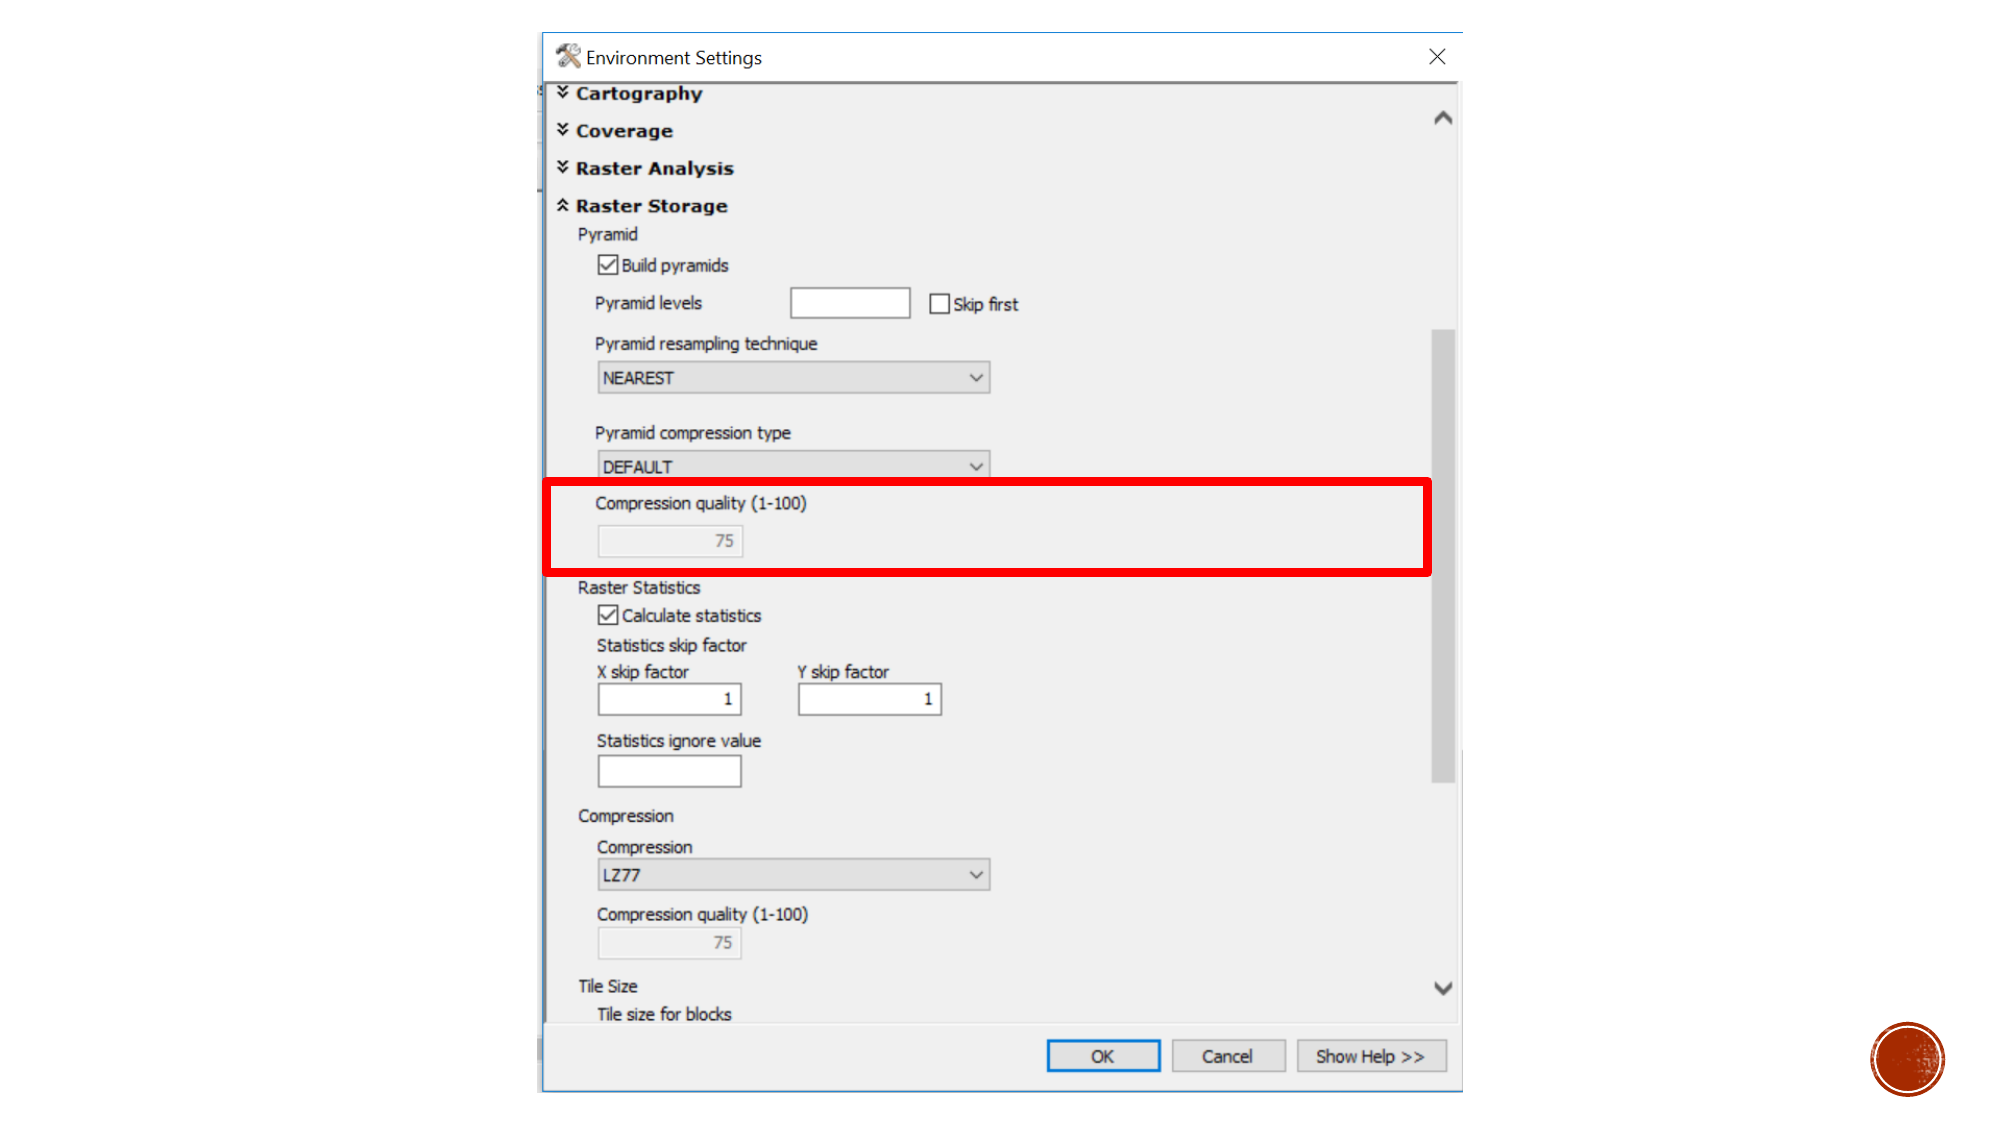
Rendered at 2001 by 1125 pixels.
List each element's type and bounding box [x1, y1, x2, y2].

picture [537, 32, 1463, 1093]
